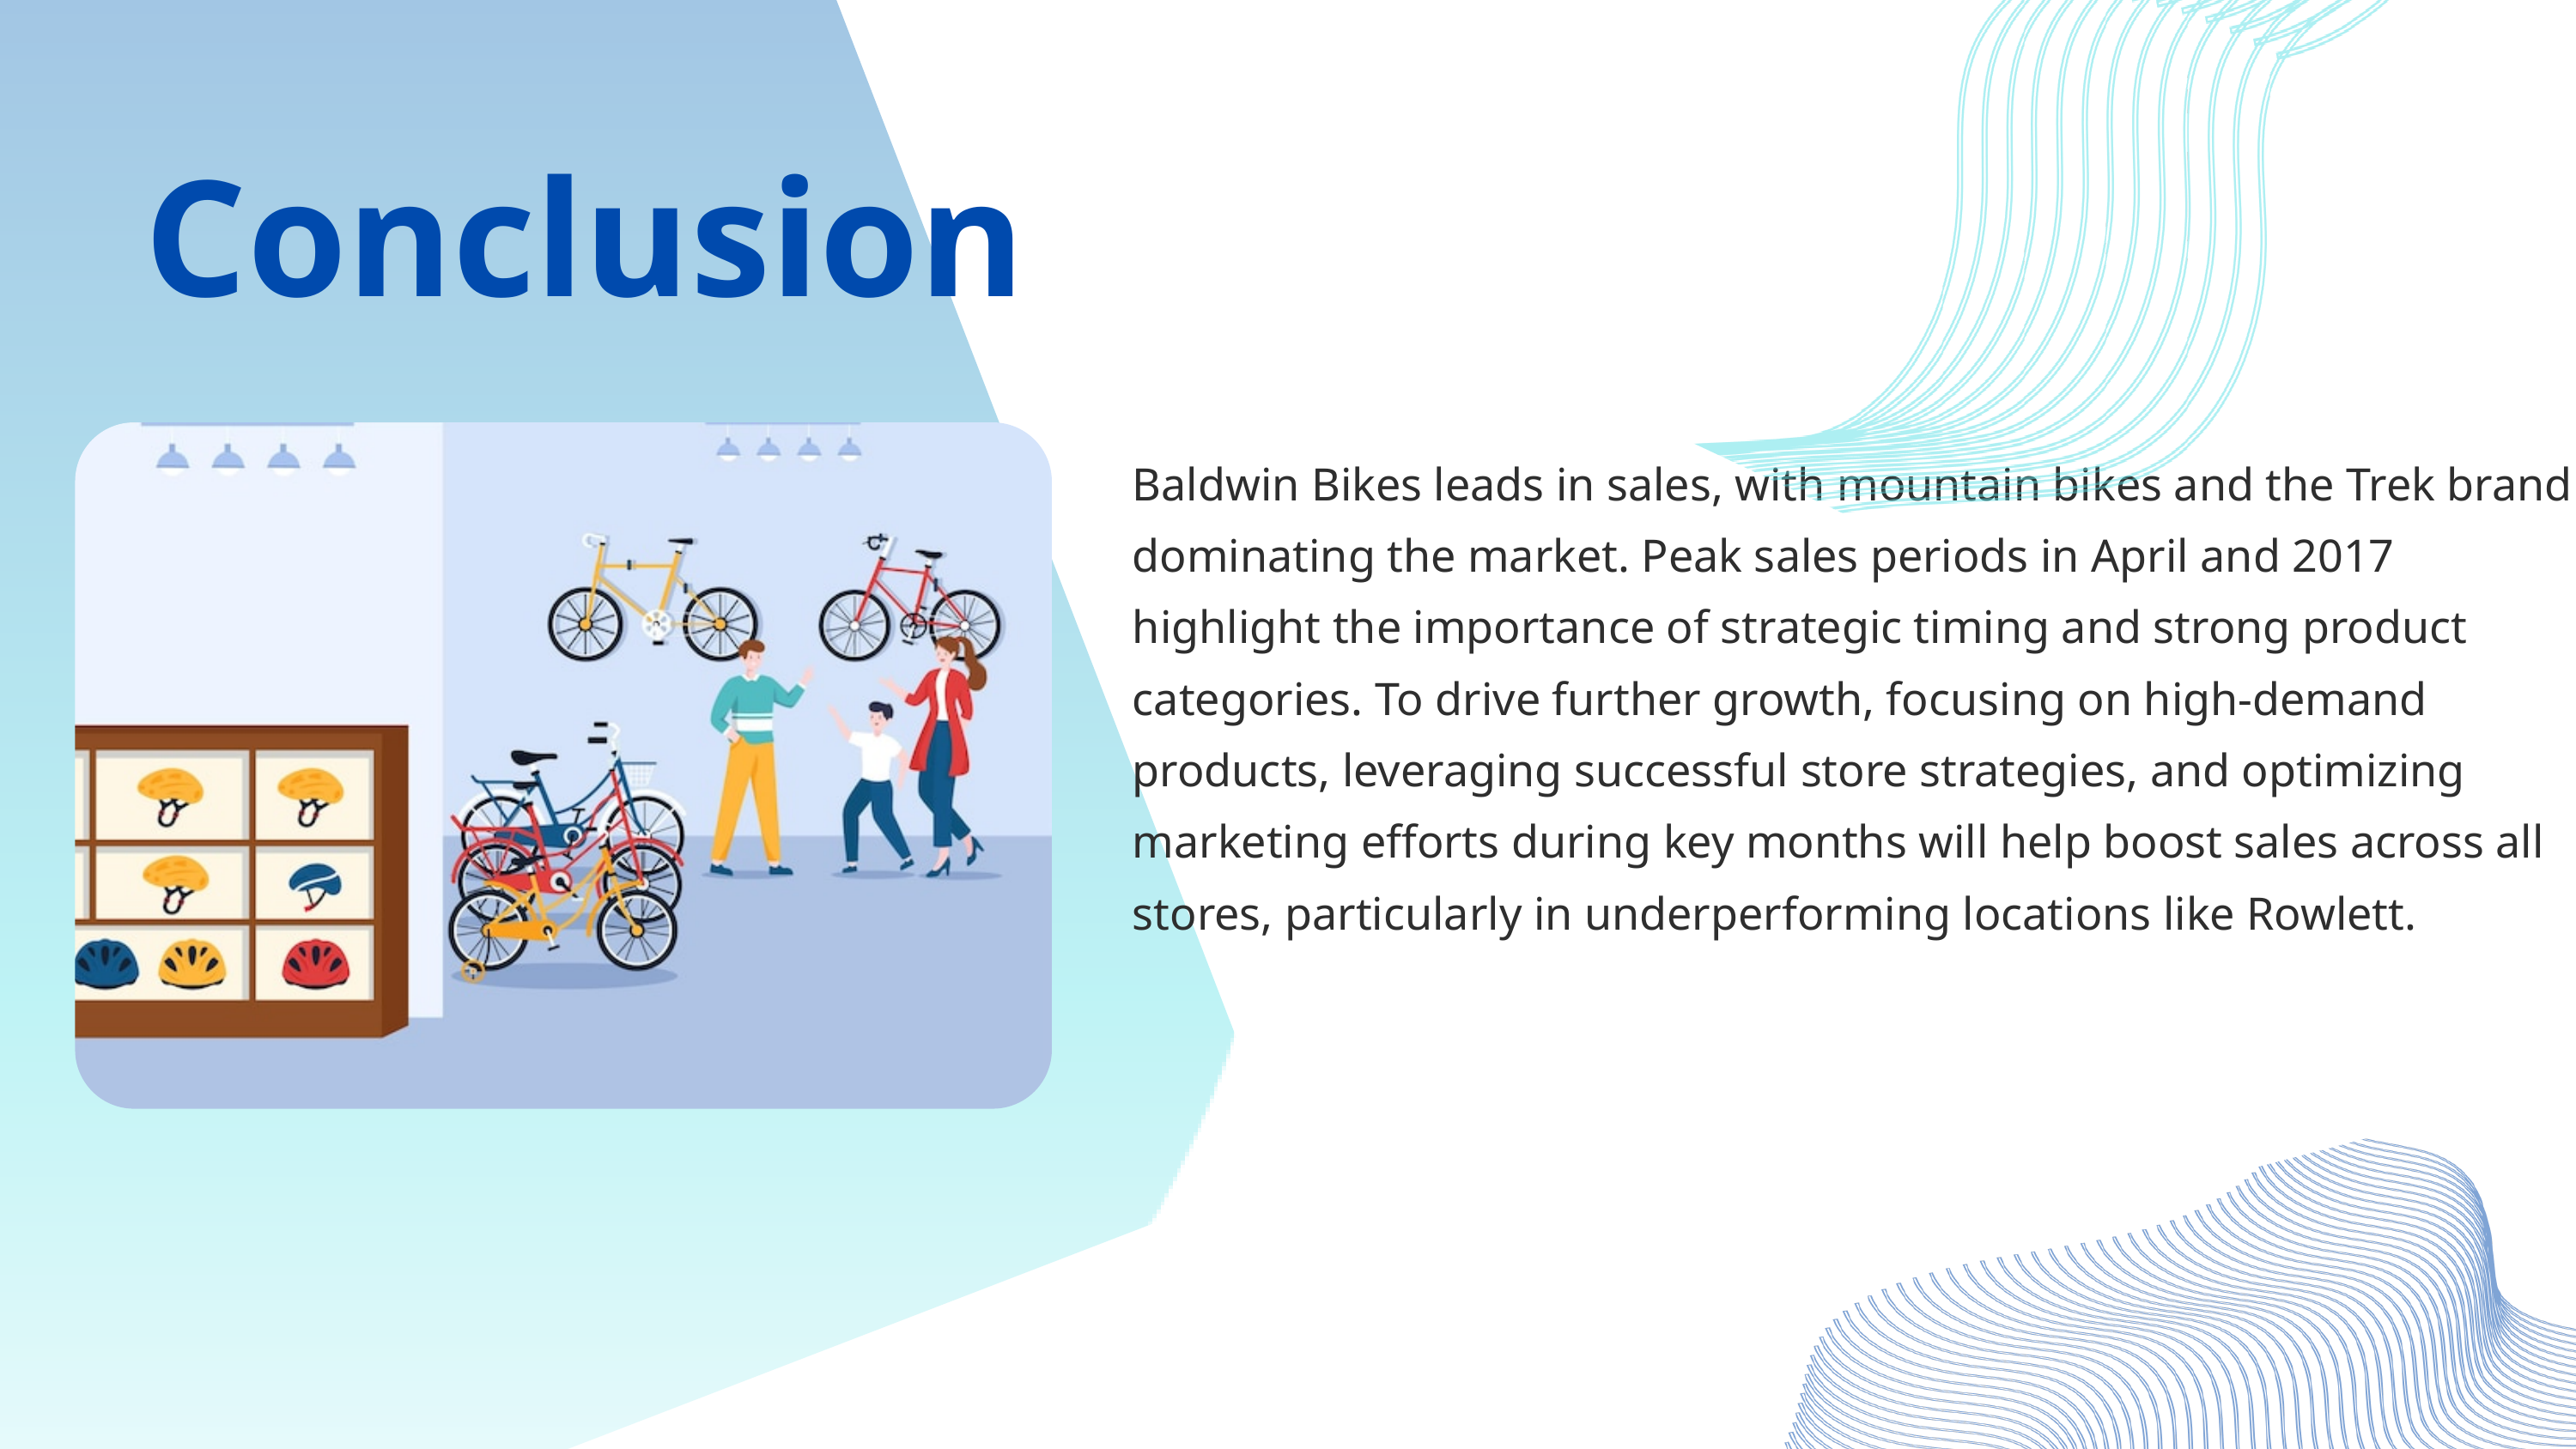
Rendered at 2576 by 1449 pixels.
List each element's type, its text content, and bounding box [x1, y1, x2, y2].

text_box [1126, 0, 2576, 857]
text_box [0, 0, 1288, 1449]
text_box Conclusion [144, 167, 1096, 329]
picture [75, 421, 1053, 1109]
text_box [1525, 1083, 2576, 1449]
text_box Baldwin Bikes leads in sales, with mountain bikes and the Trek brand dominating the market. Peak sales periods in April and 2017 highlight the importance of strategic timing and strong product categories. To drive further growth, focusing on high-demand products, leveraging successful store strategies, and optimizing marketing efforts during key months will help boost sales across all stores, particularly in underperforming locations like Rowlett. [1132, 438, 2576, 939]
